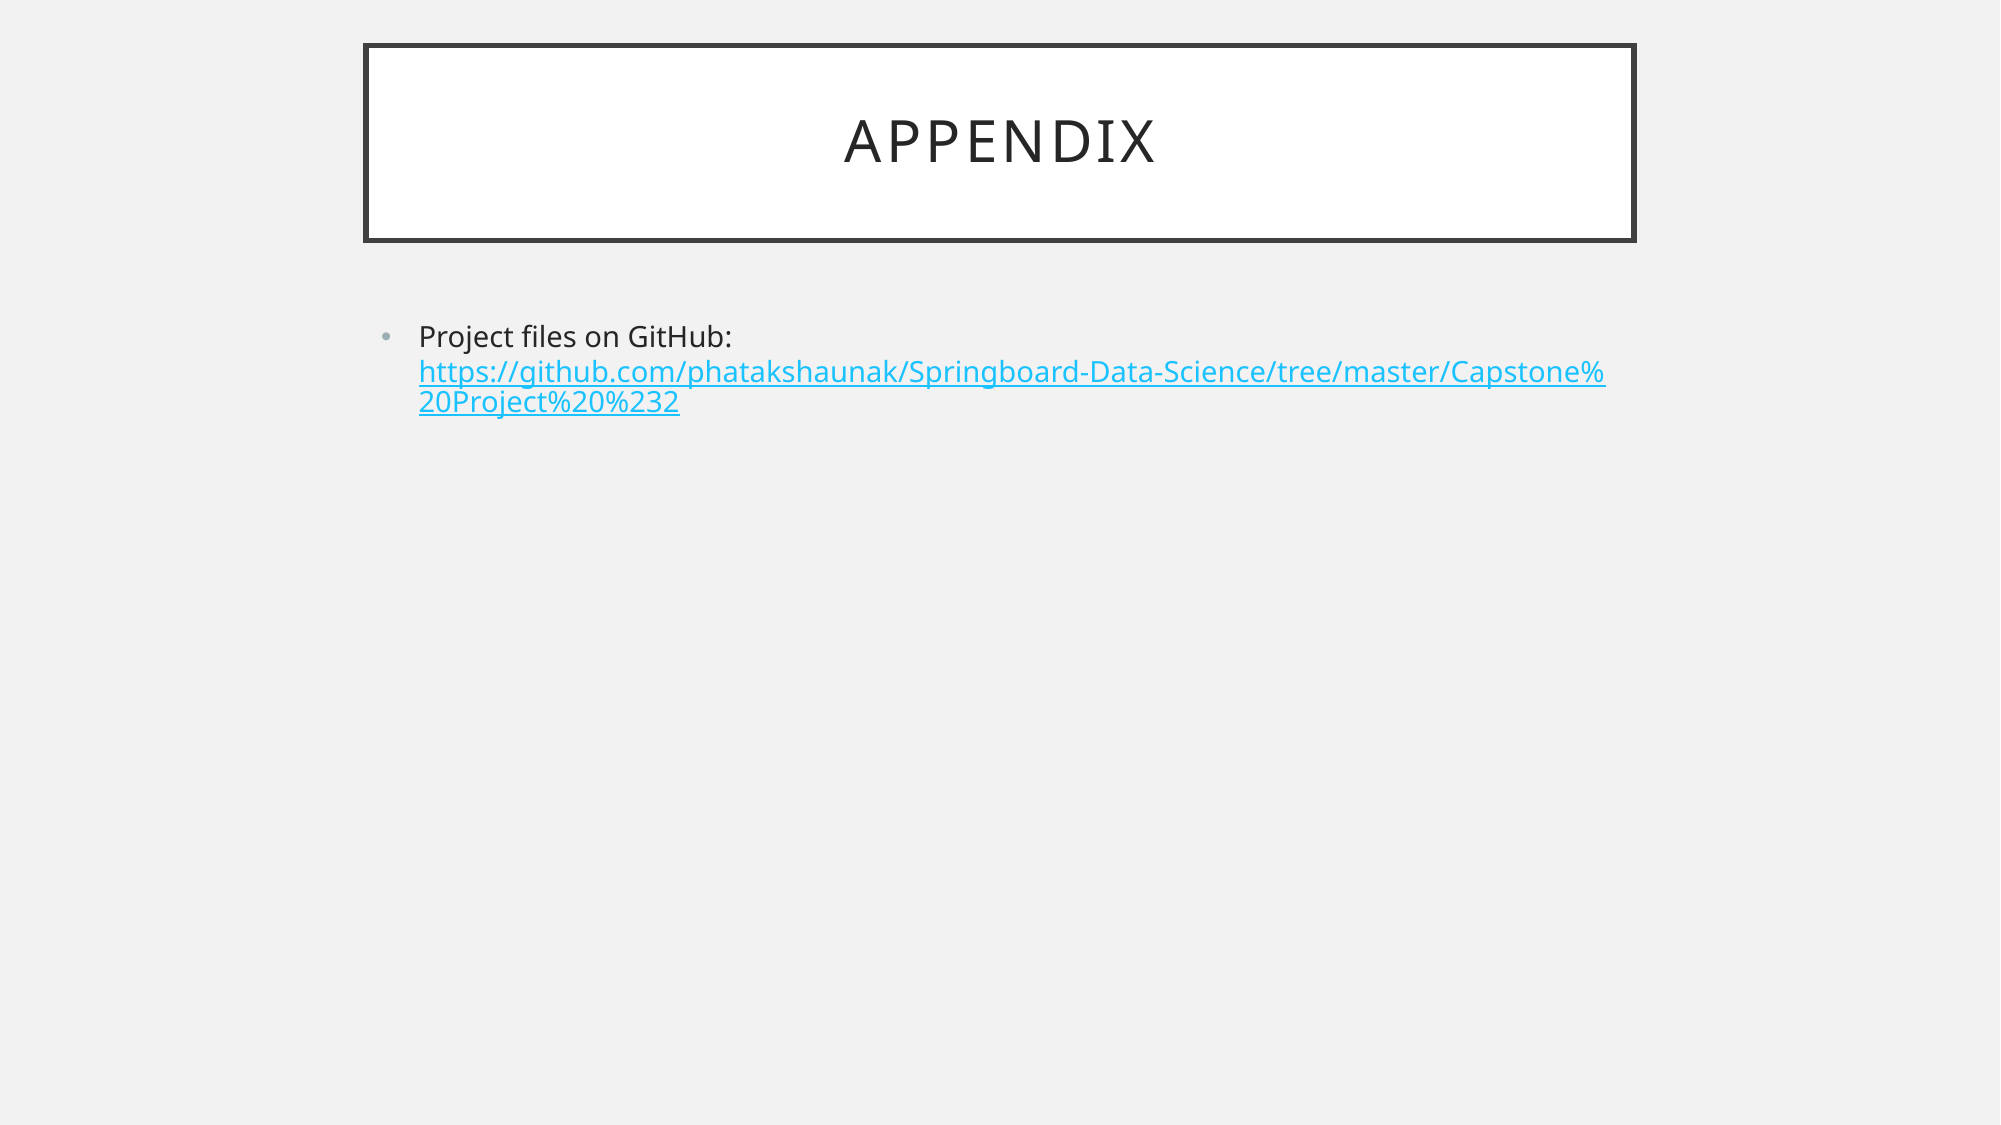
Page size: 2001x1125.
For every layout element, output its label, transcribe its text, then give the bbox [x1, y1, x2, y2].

text_box Appendix [366, 45, 1634, 241]
list Project files on GitHub: https://github.com/phatakshaunak/Springboard-Data-Science/tree/master/Capstone%20Project%20%232 [366, 311, 1634, 1080]
